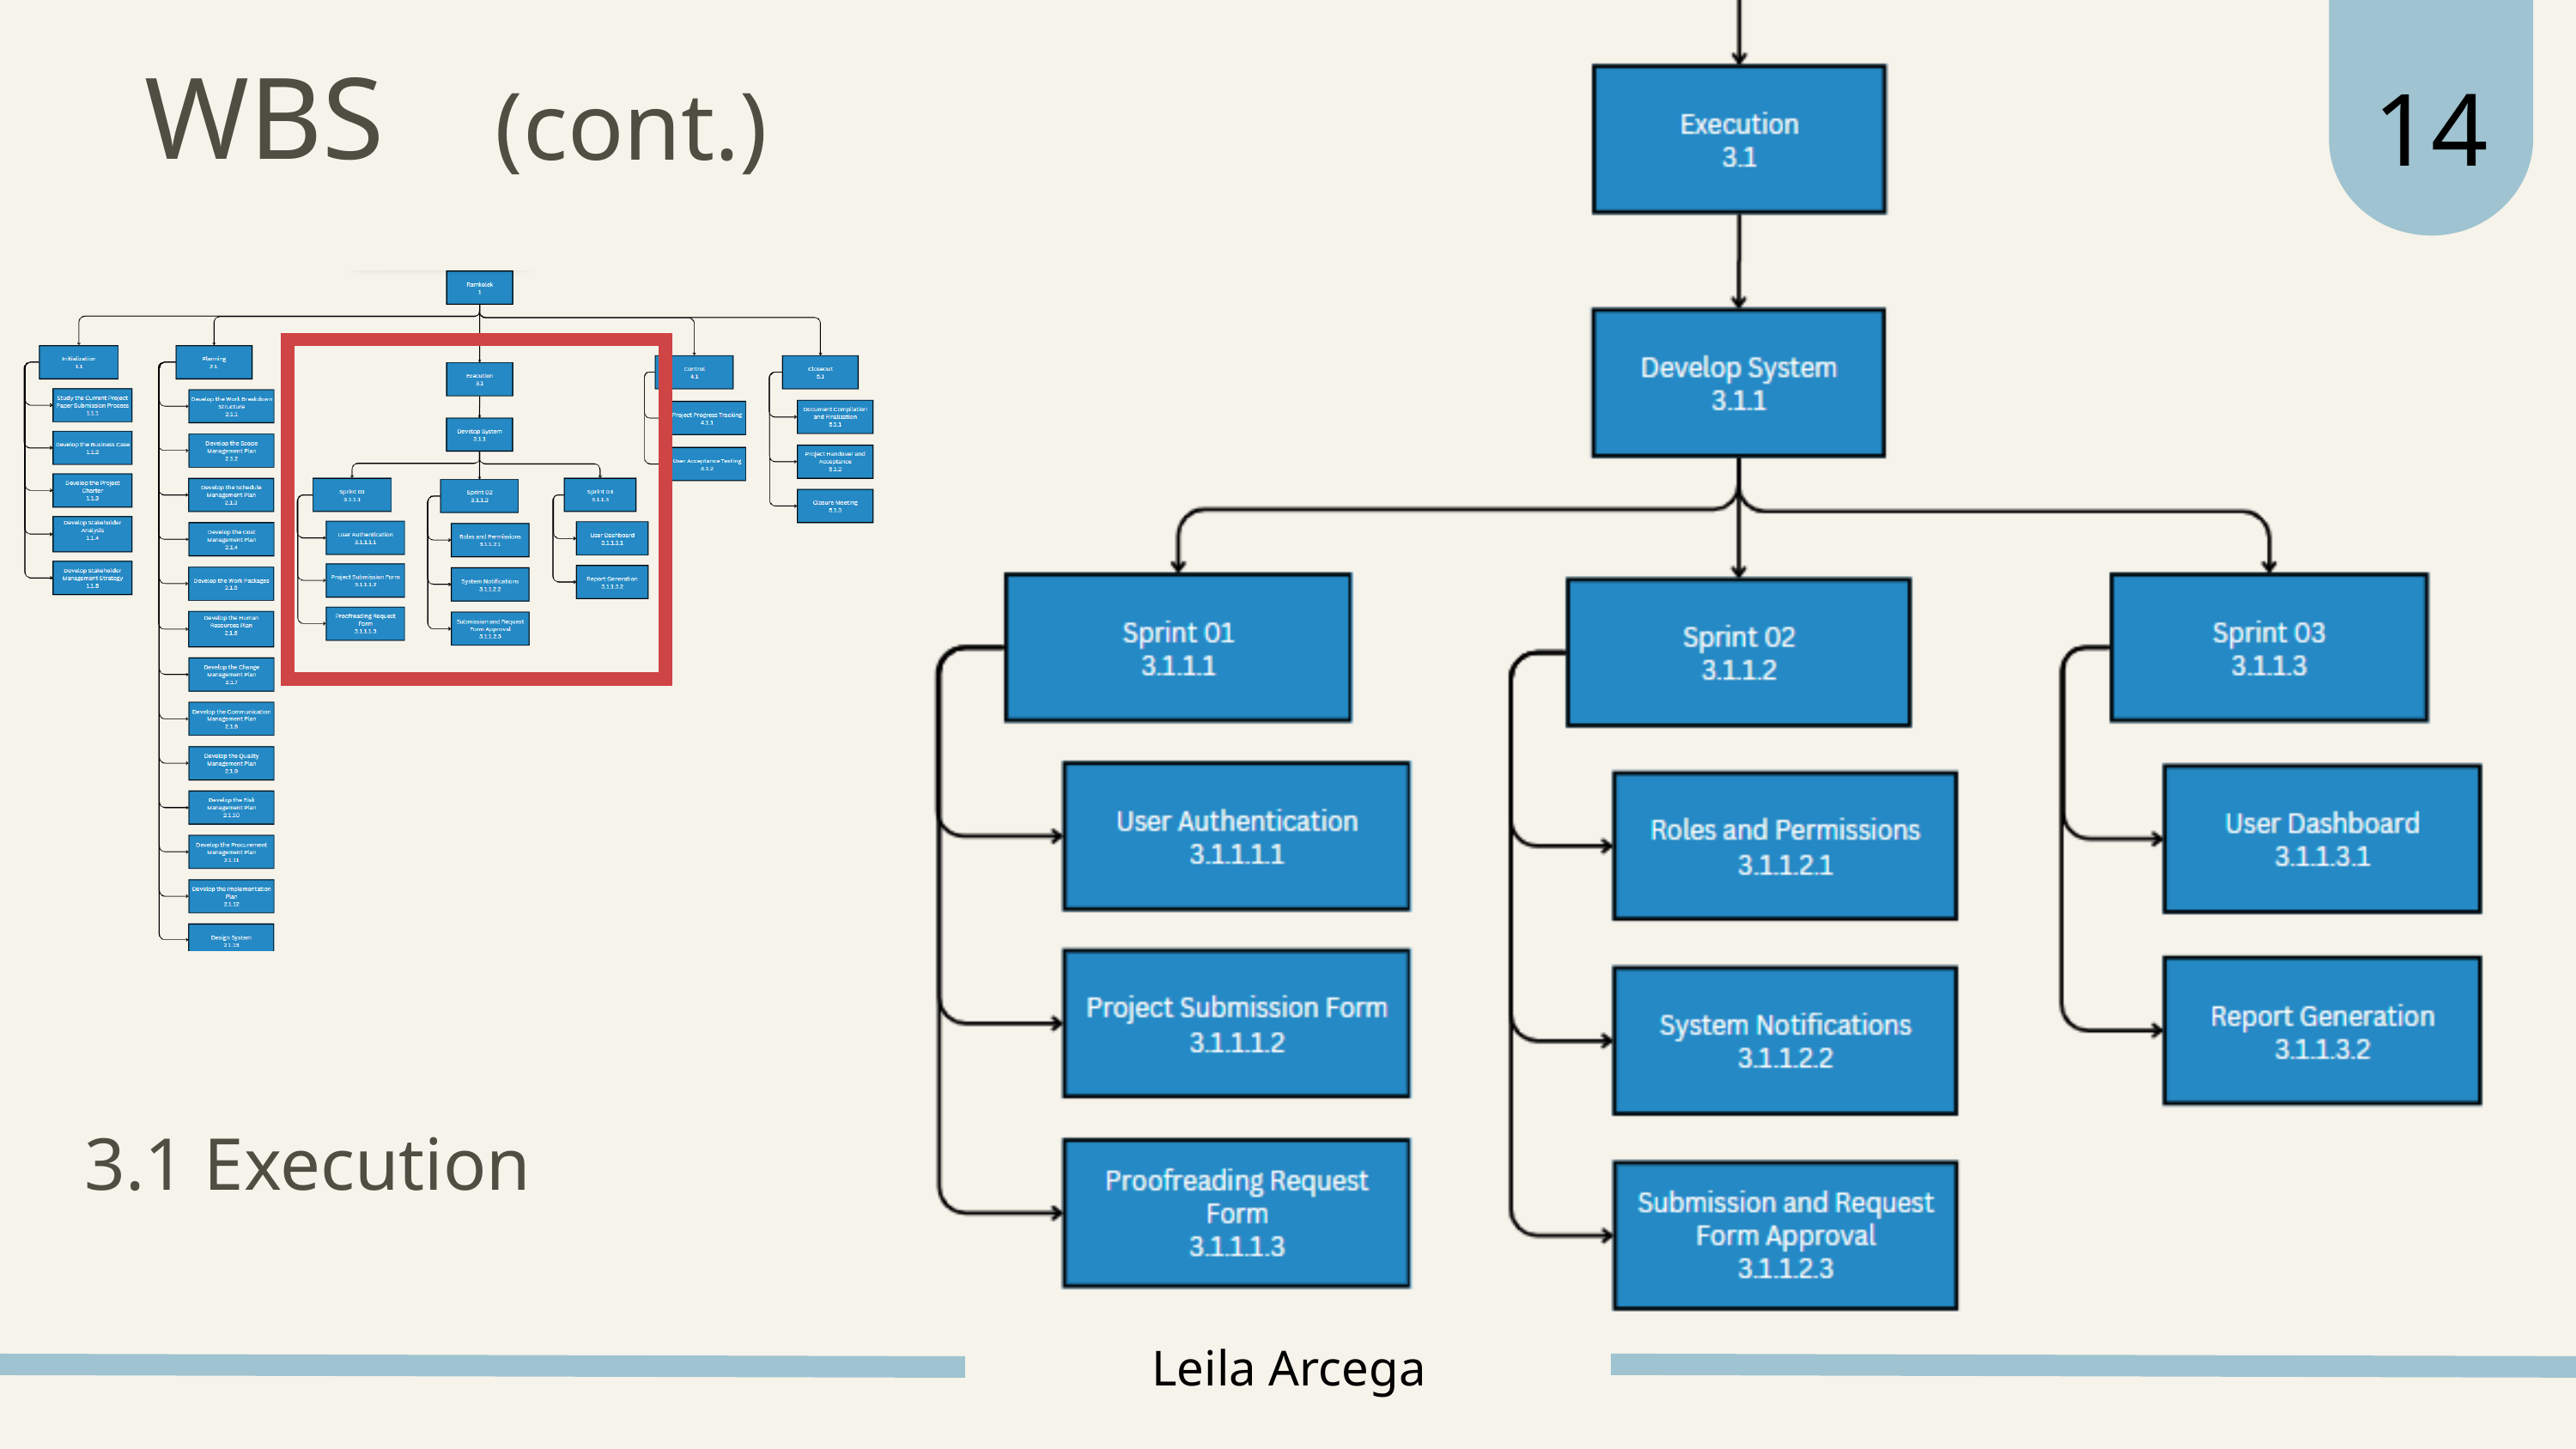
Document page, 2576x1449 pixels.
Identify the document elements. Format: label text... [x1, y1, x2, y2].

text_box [144, 100, 805, 236]
text_box Leila Arcega [804, 1327, 1774, 1396]
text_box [287, 339, 666, 680]
text_box [0, 270, 890, 952]
text_box [913, 0, 2512, 1336]
text_box 3.1 Execution [84, 1104, 775, 1205]
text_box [2320, 0, 2542, 236]
